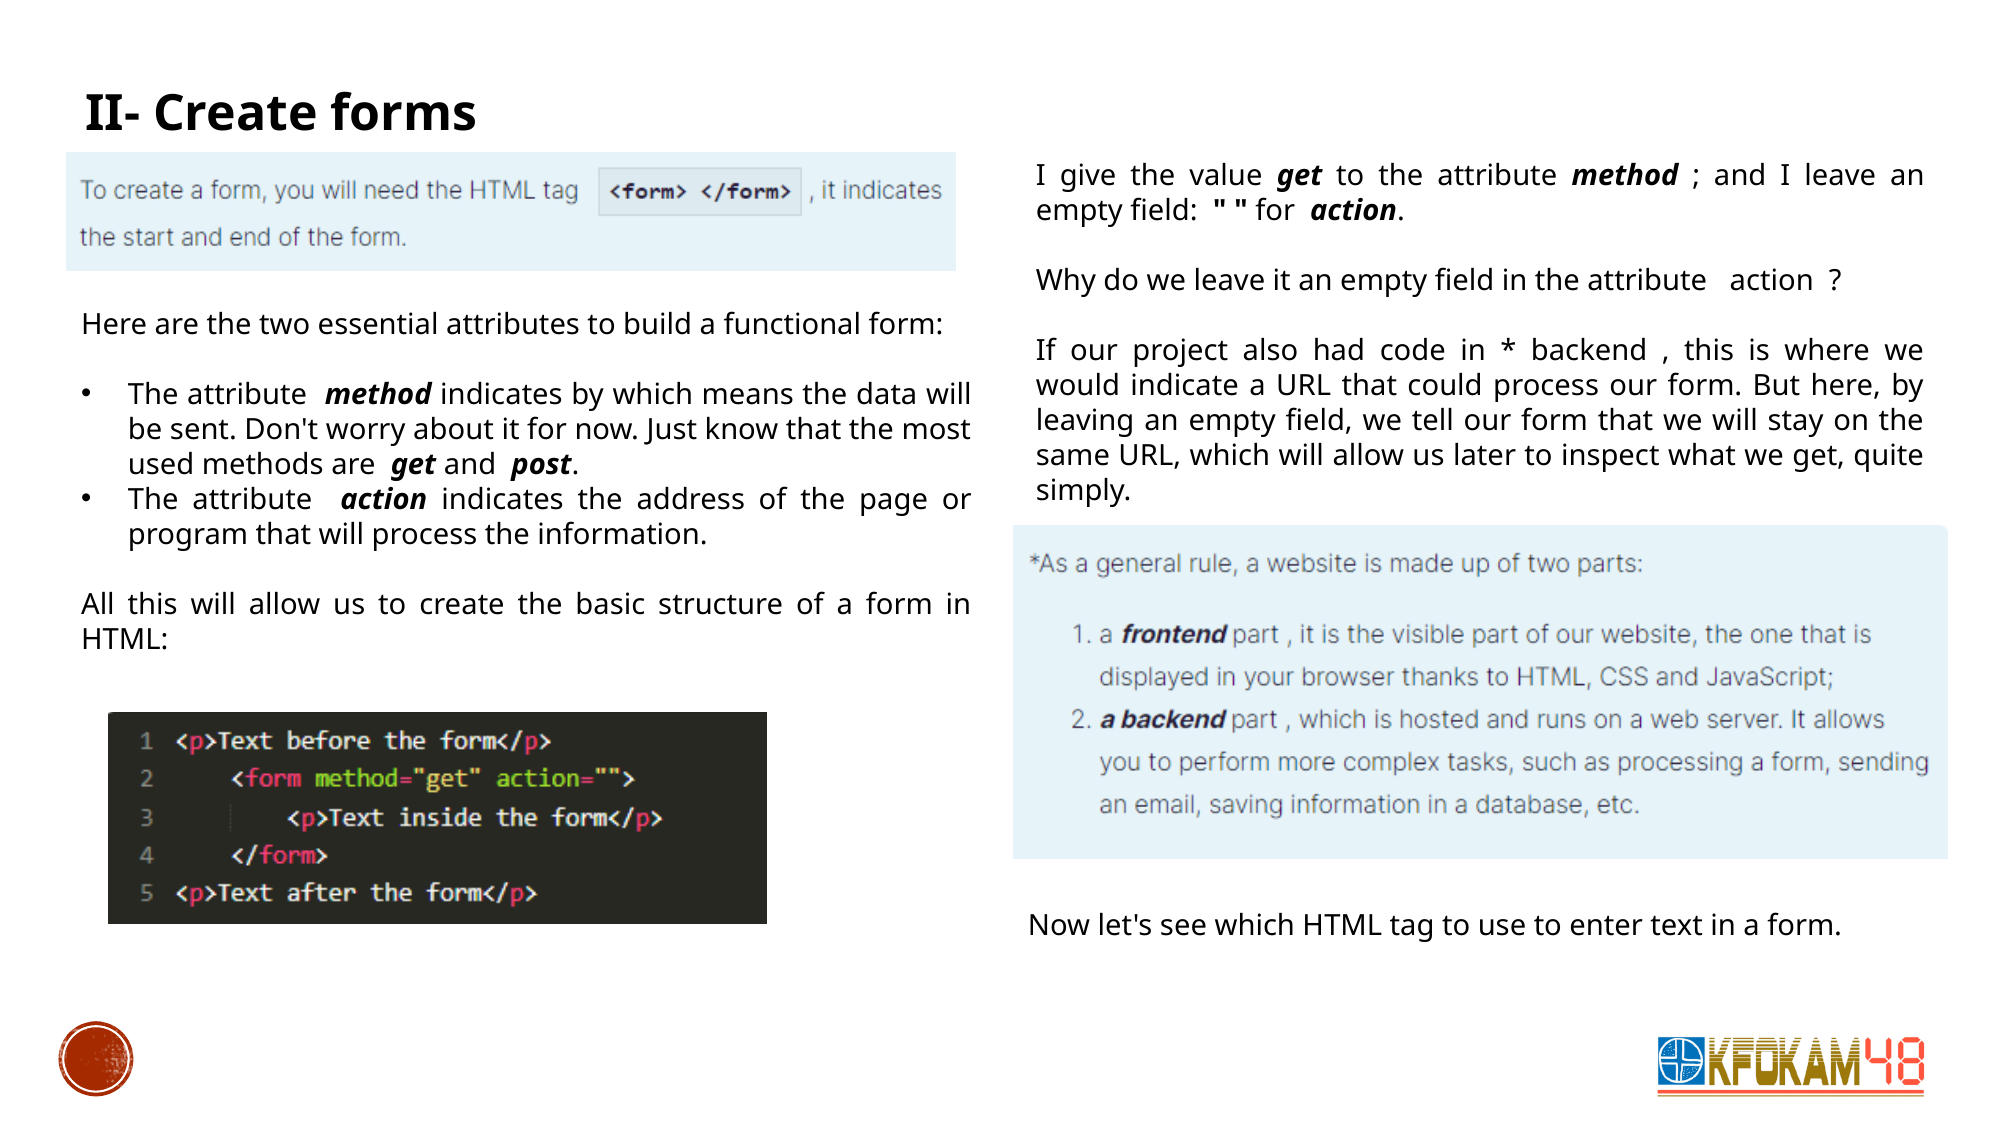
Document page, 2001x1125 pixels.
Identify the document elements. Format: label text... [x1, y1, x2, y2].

text_box II- Create forms [70, 73, 493, 149]
picture [66, 152, 956, 271]
text_box I give the value get to the attribute method ; and I leave an empty field: " " for action. Why do we leave it an empty field in the attribute action ? If our project also had code in * backend , this is where we would indicate a URL that could process our form. But here, by leaving an empty field, we tell our form that we will stay on the same URL, which will allow us later to inspect what we get, quite simply. [1021, 149, 1940, 514]
text_box Here are the two essential attributes to build a functional form: The attribute method indicates by which means the data will be sent. Don't worry about it for now. Just know that the most used methods are get and post. The attribute action indicates the address of the page or program that will process the information. All this will allow us to create the basic structure of a form in HTML: [66, 297, 987, 663]
picture [1653, 1032, 1929, 1101]
picture [1013, 525, 1948, 859]
picture [108, 712, 767, 924]
text_box Now let's see which HTML tag to use to enter text in a form. [1013, 898, 2000, 949]
